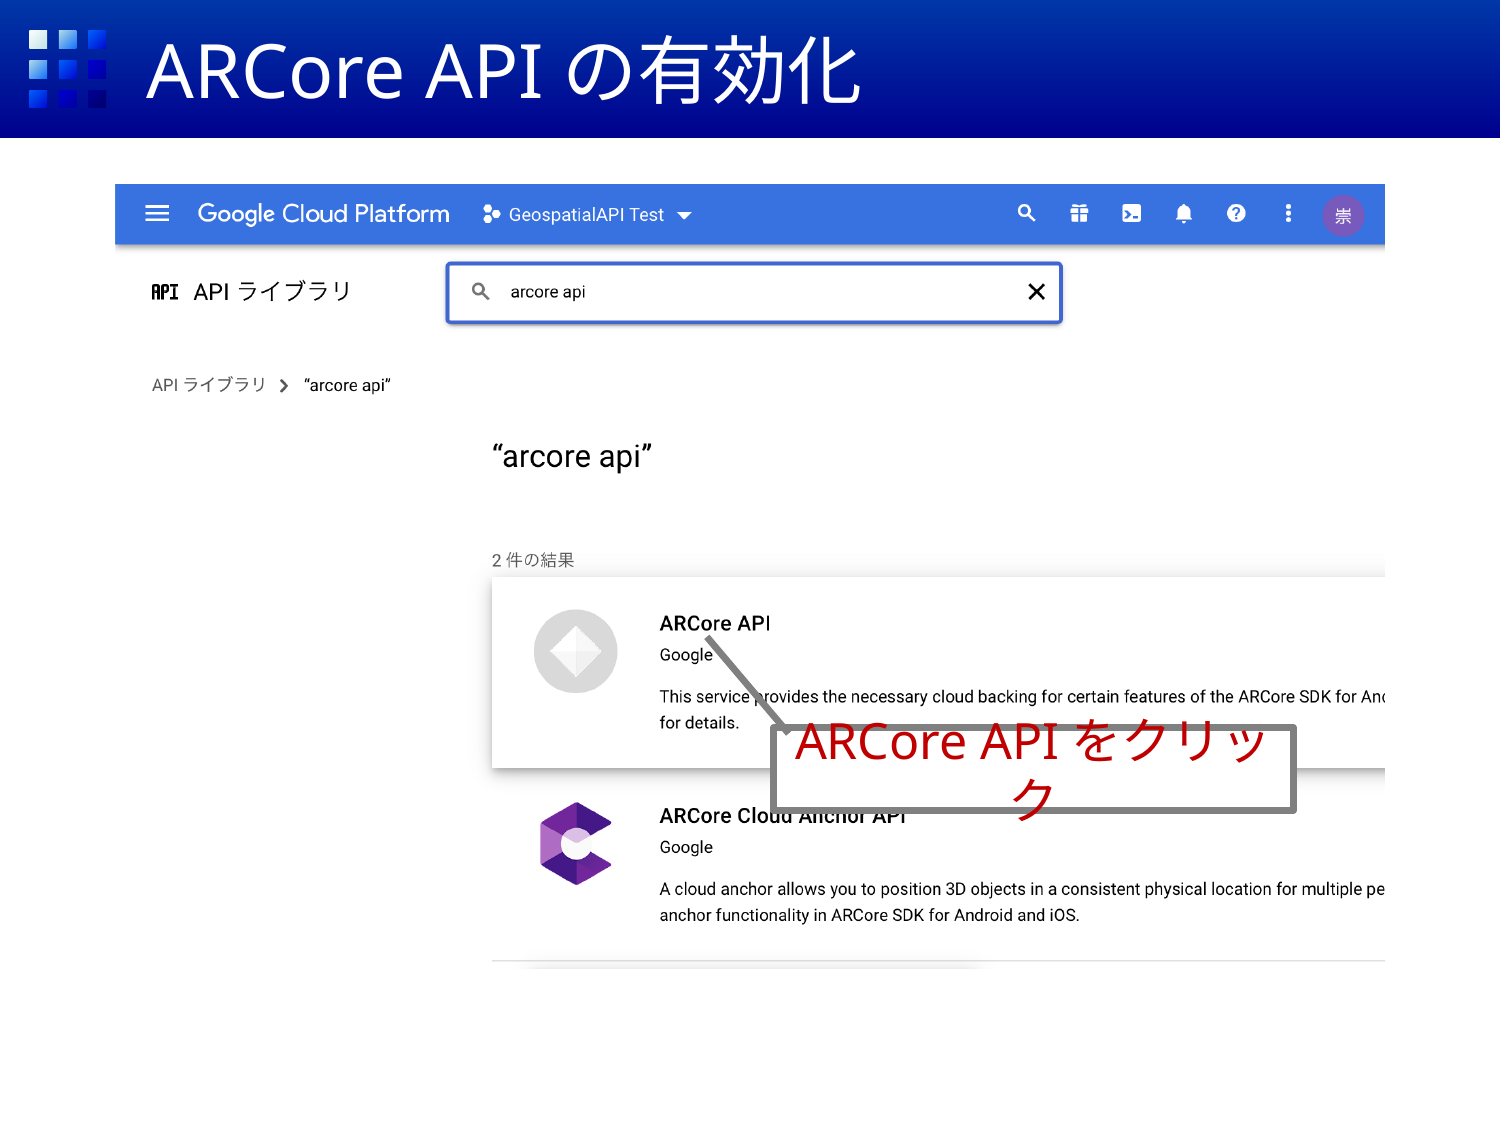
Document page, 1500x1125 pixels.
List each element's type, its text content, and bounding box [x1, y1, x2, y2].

picture [114, 184, 1386, 970]
title ARCore APIの有効化 [131, 21, 1455, 116]
